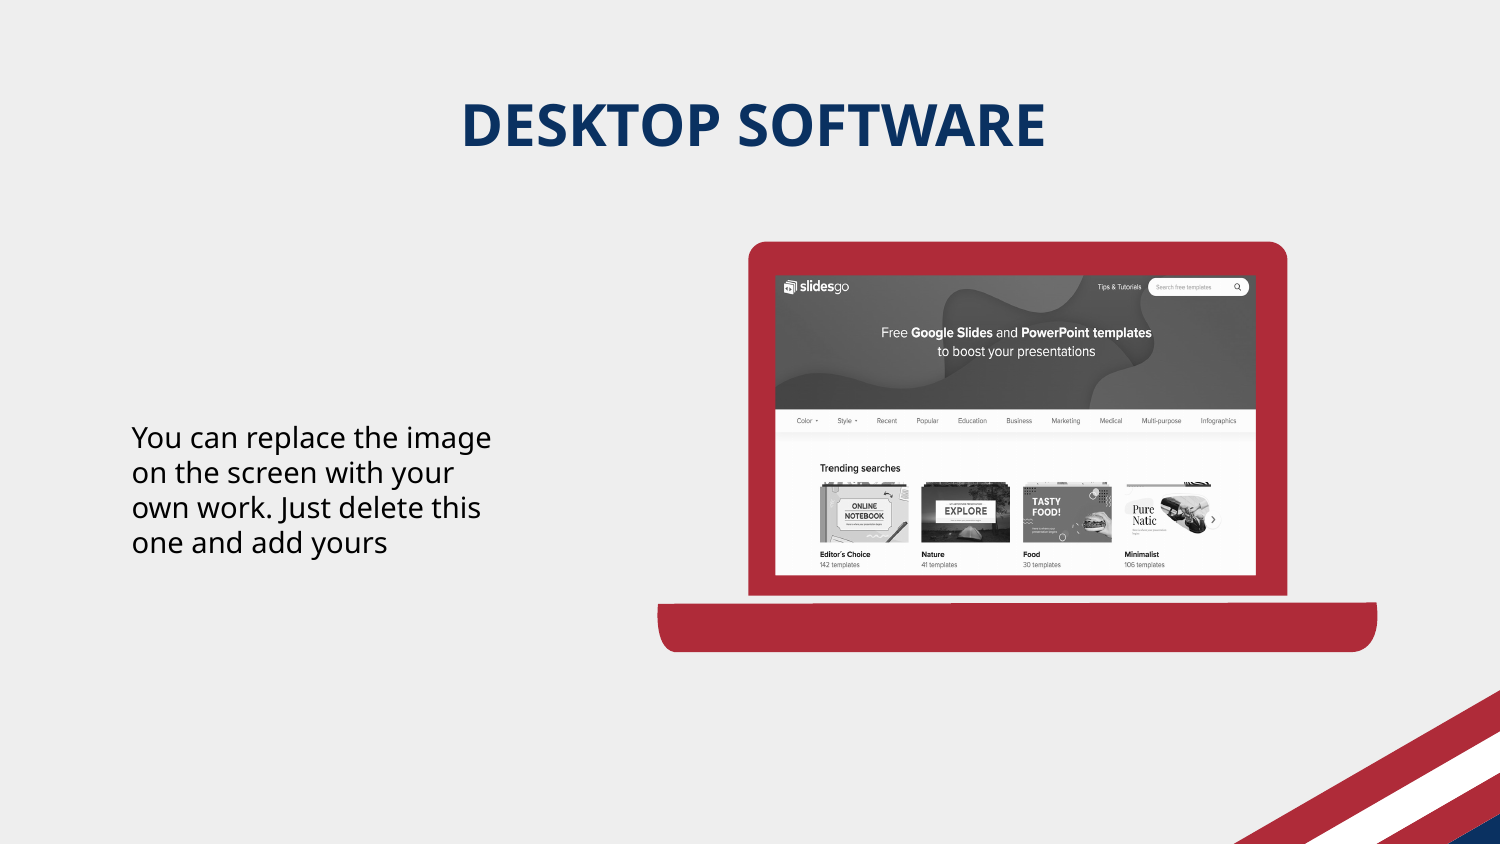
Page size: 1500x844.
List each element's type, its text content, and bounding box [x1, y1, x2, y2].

title DESKTOP SOFTWARE [116, 73, 1391, 168]
picture [774, 274, 1258, 578]
text_box [748, 241, 1288, 596]
text_box [657, 602, 1378, 653]
subtitle You can replace the image on the screen with your own work. Just delete this one and add yours [116, 404, 510, 630]
